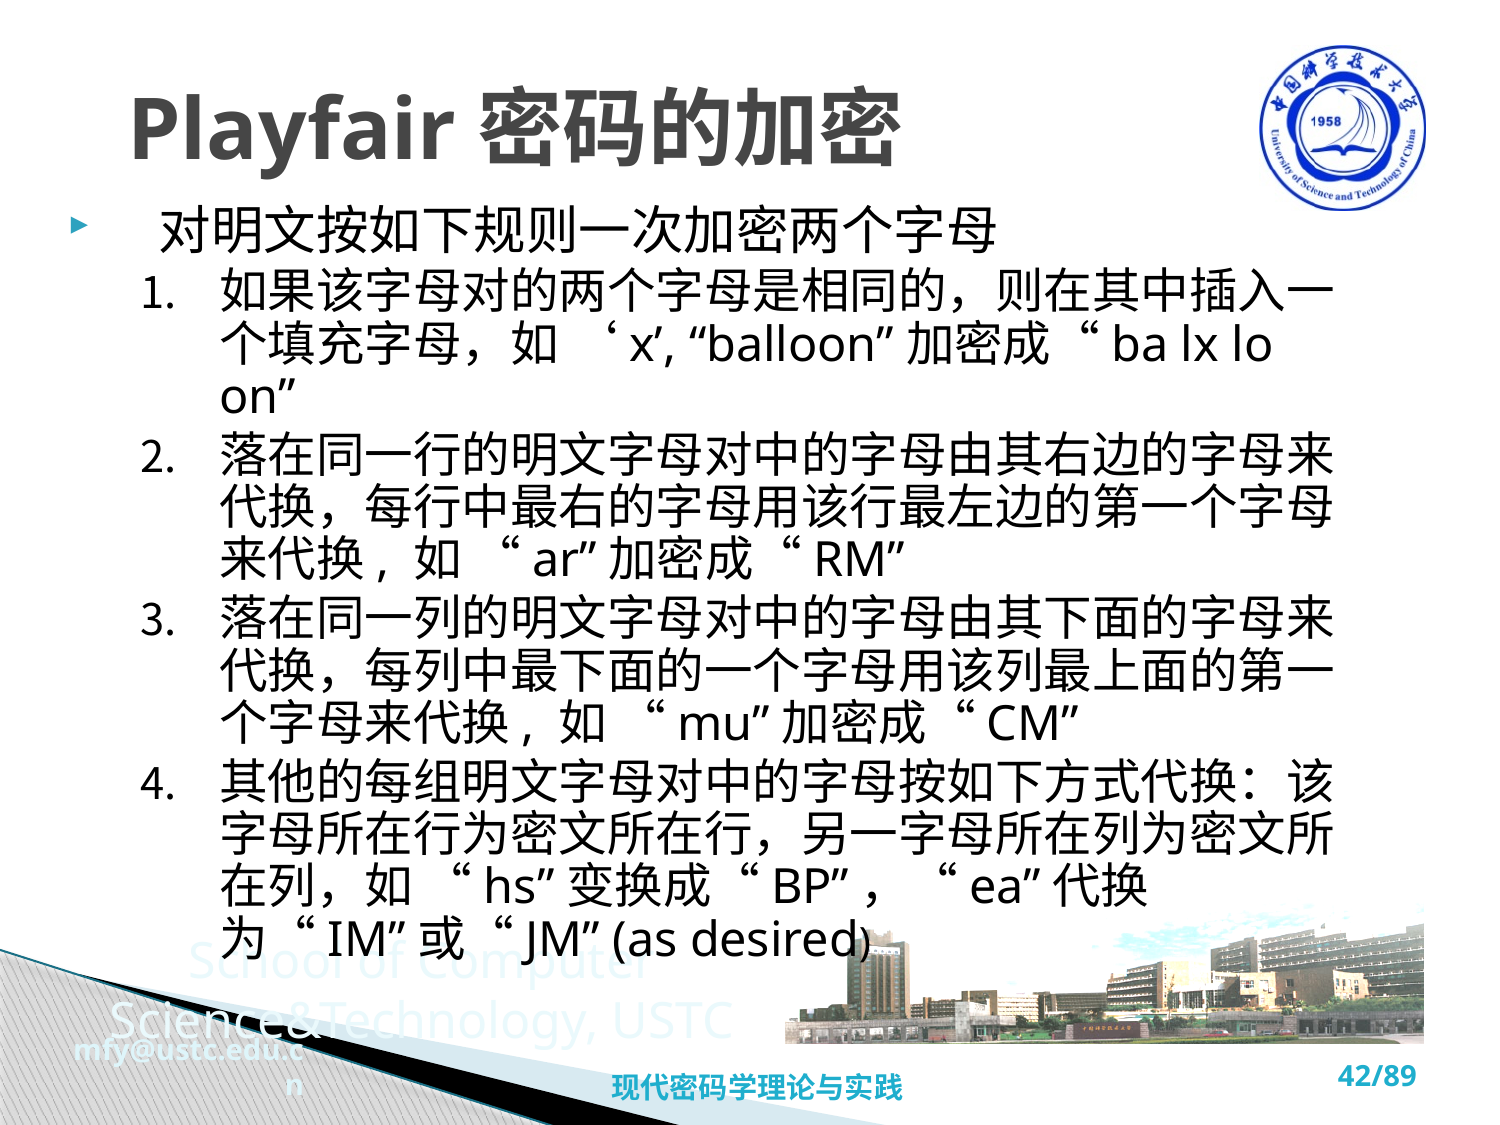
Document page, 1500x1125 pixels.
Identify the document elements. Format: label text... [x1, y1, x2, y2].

list 确定型密码体制和概率密码体制 确定型：当明文和密钥确定后，密文也就唯一地确定了； 概率型：当明文和密钥确定后，密文通过客观随机因素从一个密文集合中产生，密文形式不确定，称为概率型密码体制。 单向函数型密码体制和双向变换型密码体制 单向函数型密码体制适用于不需要解密的场合，容易将明文加密成密文，如哈希函数； 双向变换型密码体制可以进行可逆的加密、解密变换。 [785, 855, 1424, 1044]
title Playfair密码的加密 [112, 66, 1294, 185]
picture [1259, 45, 1426, 211]
list 对明文按如下规则一次加密两个字母 如果该字母对的两个字母是相同的，则在其中插入一个填充字母，如 ‘x’, “balloon”加密成“ba lx lo on” 落在同一行的明文字母对中的字母由其右边的字母来代换，每行中最右的字母用该行最左边的第一个字母来代换, 如 “ar”加密成“RM” 落在同一列的明文字母对中的字母由其下面的字母来代换，每列中最下面的一个字母用该列最上面的第一个字母来代换, 如 “mu”加密成“CM” 其他的每组明文字母对中的字母按如下方式代换：该字母所在行为密文所在行，另一字母所在列为密文所在列，如 “hs”变换成“BP”，“ea”代换为“IM”或“JM” (as desired) [53, 196, 1376, 977]
